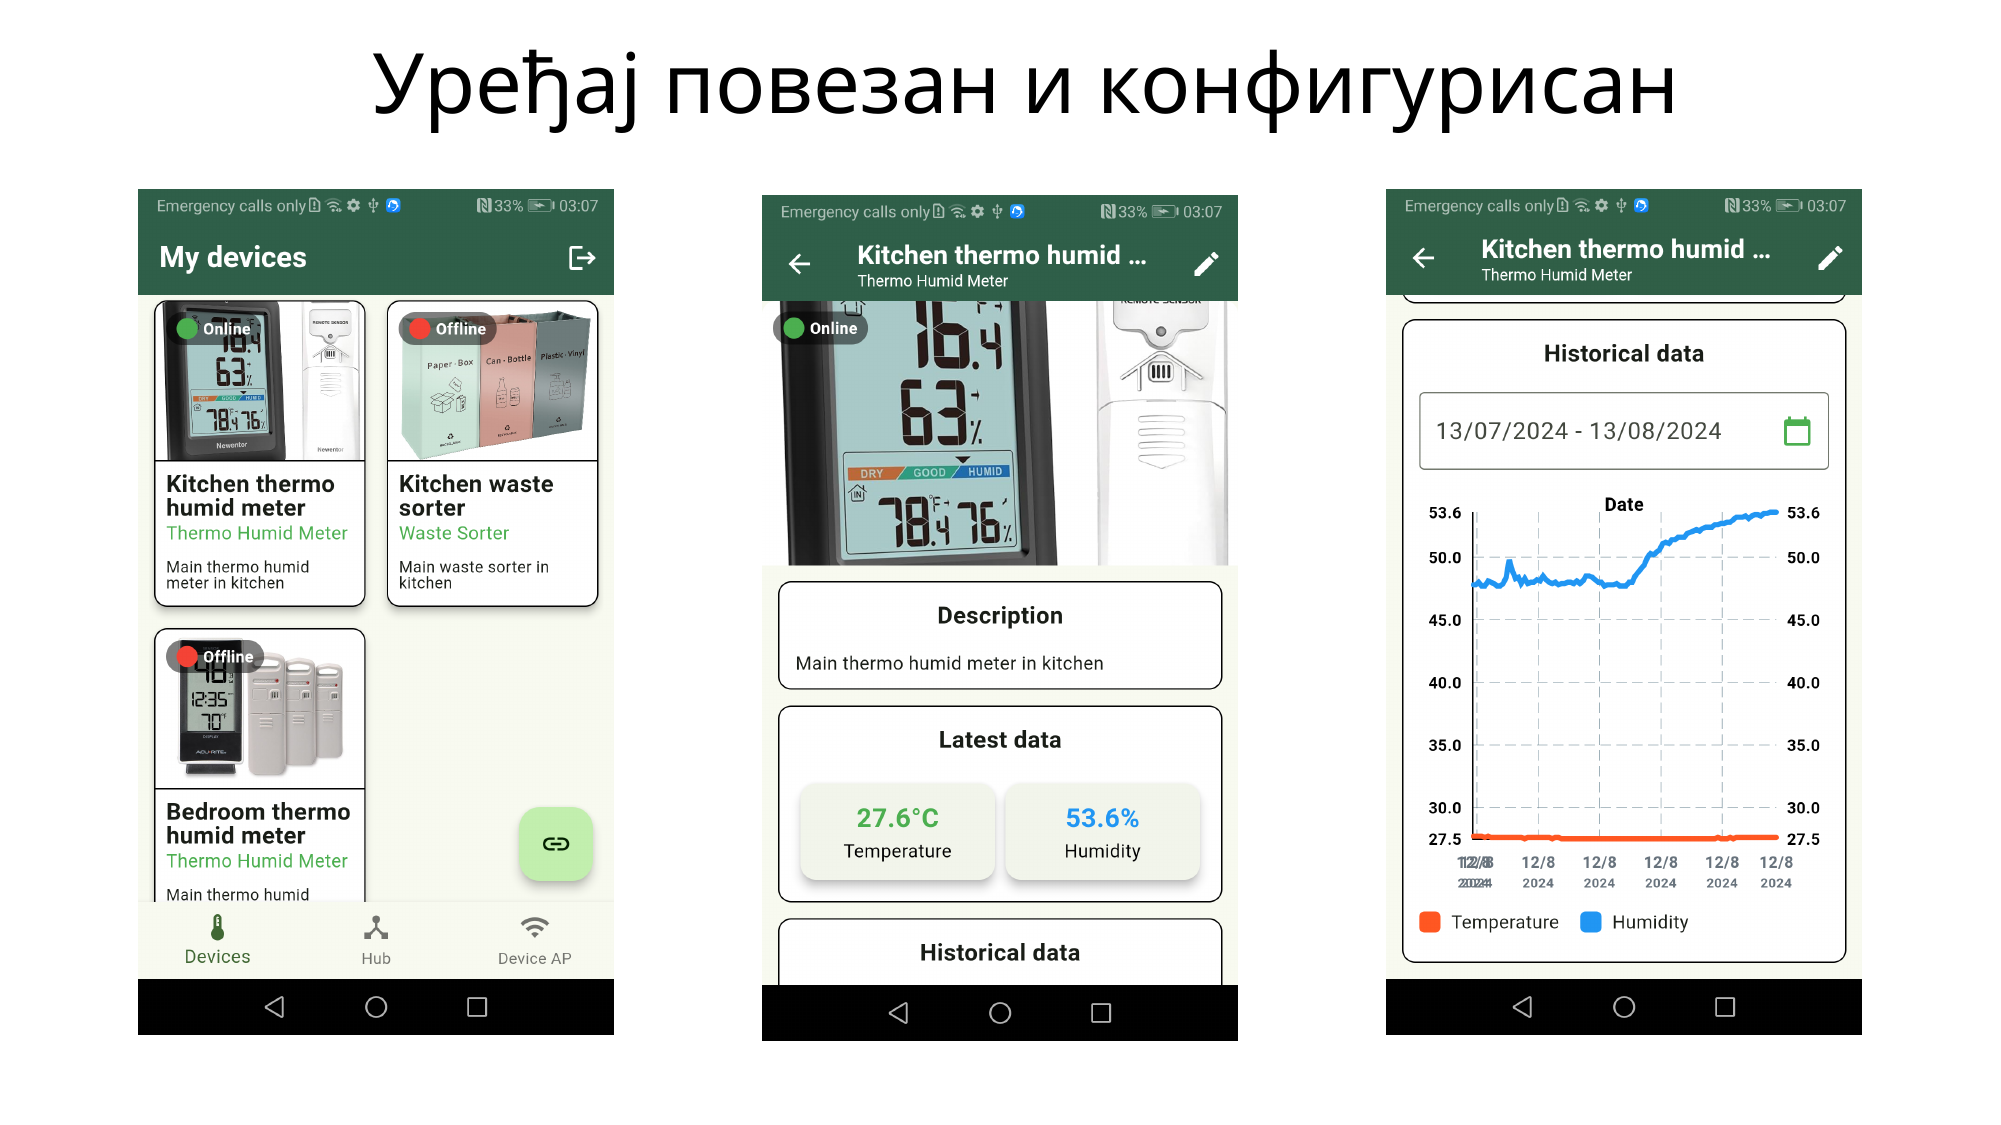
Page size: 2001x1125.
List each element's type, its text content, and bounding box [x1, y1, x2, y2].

text_box Уређај повезан и конфигурисан [163, 34, 1889, 155]
picture [762, 195, 1238, 1041]
picture [138, 189, 614, 1035]
picture [1386, 189, 1862, 1035]
